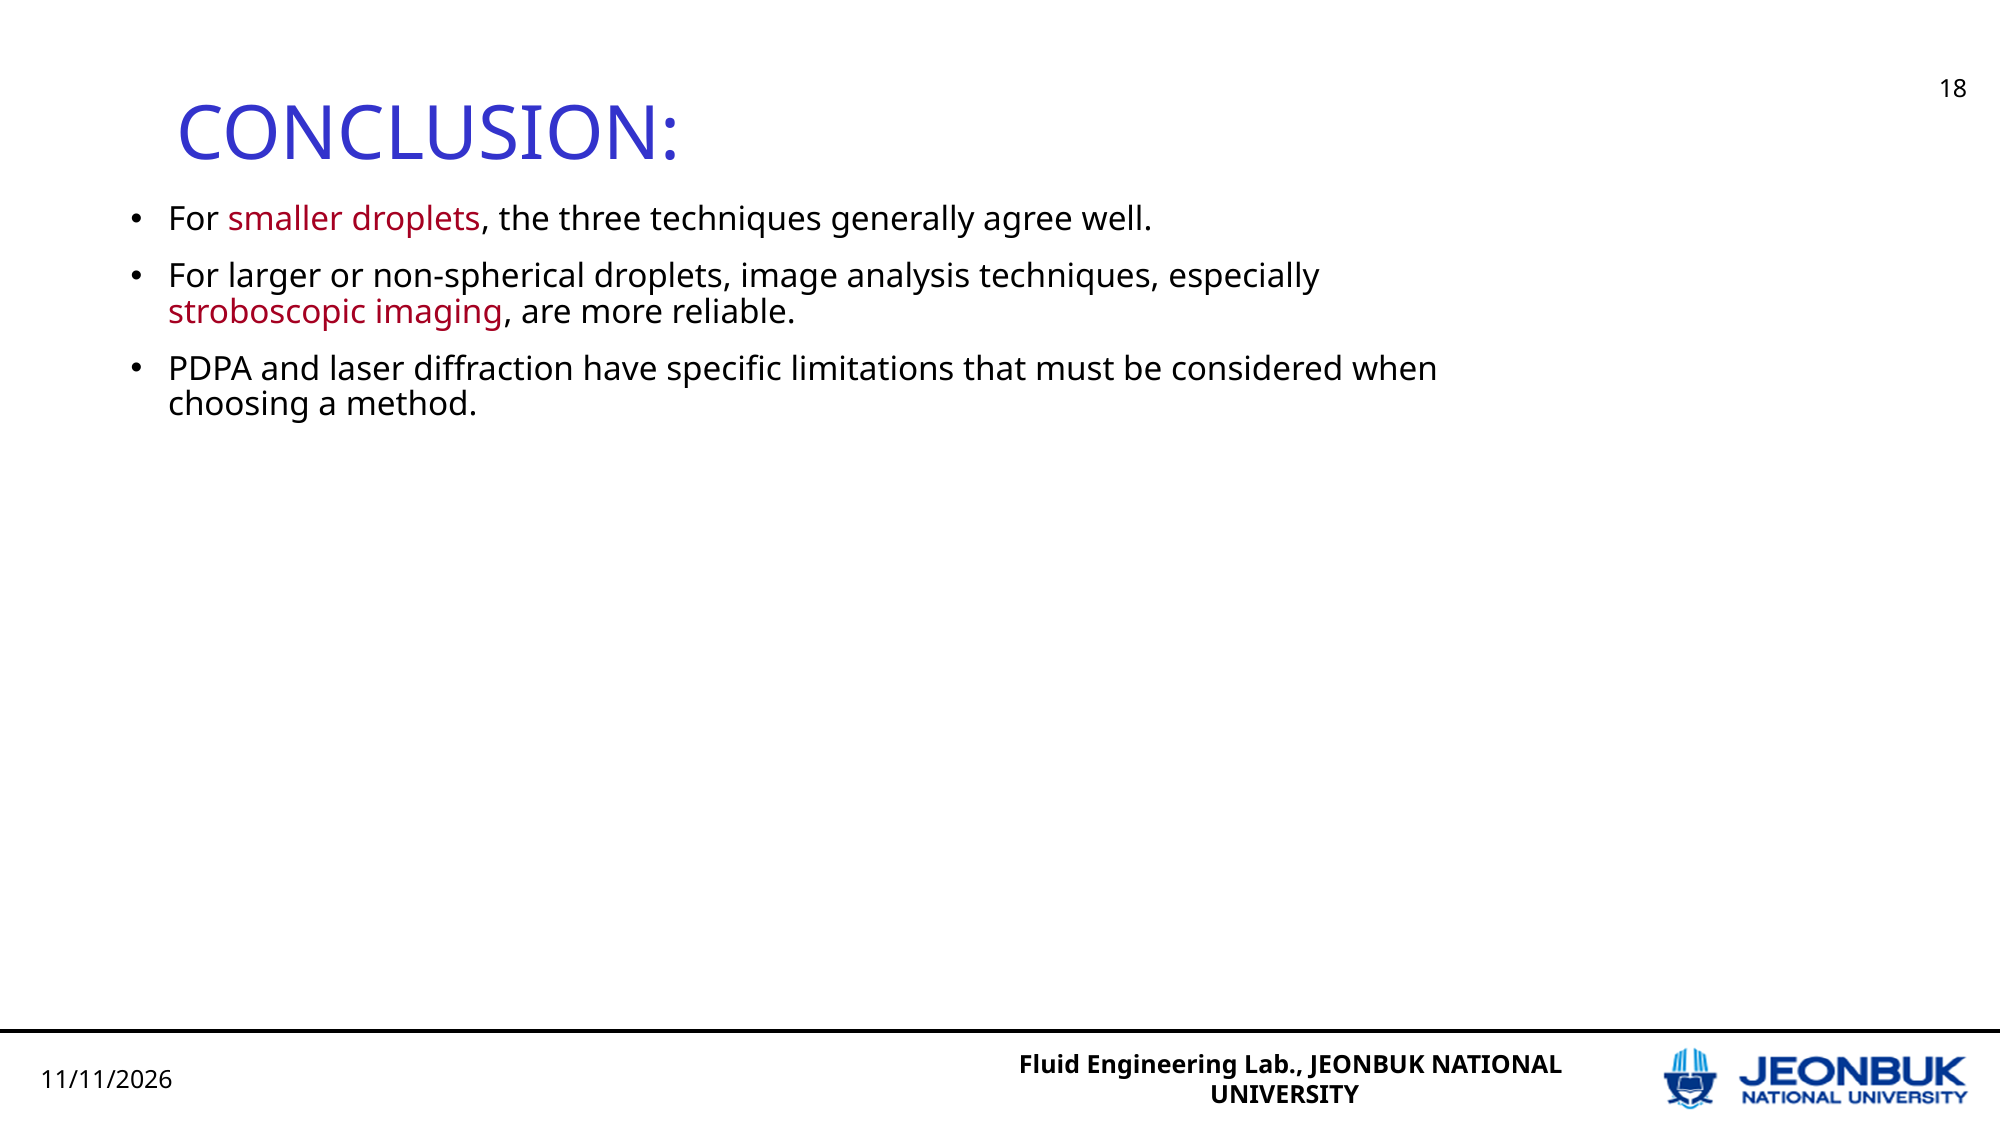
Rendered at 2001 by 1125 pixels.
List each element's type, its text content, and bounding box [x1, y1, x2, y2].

title CONCLUSION: [137, 59, 1863, 201]
list For smaller droplets, the three techniques generally agree well. For larger or non-spherical droplets, image analysis techniques, especially stroboscopic imaging, are more reliable. PDPA and laser diffraction have specific limitations that must be considered when choosing a method. [115, 194, 1518, 909]
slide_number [25, 1050, 476, 1111]
footer Fluid Engineering Lab., JEONBUK NATIONAL UNIVERSITY [931, 1048, 1645, 1109]
slide_number 18 [1884, 59, 1983, 120]
picture [1650, 1035, 1983, 1121]
